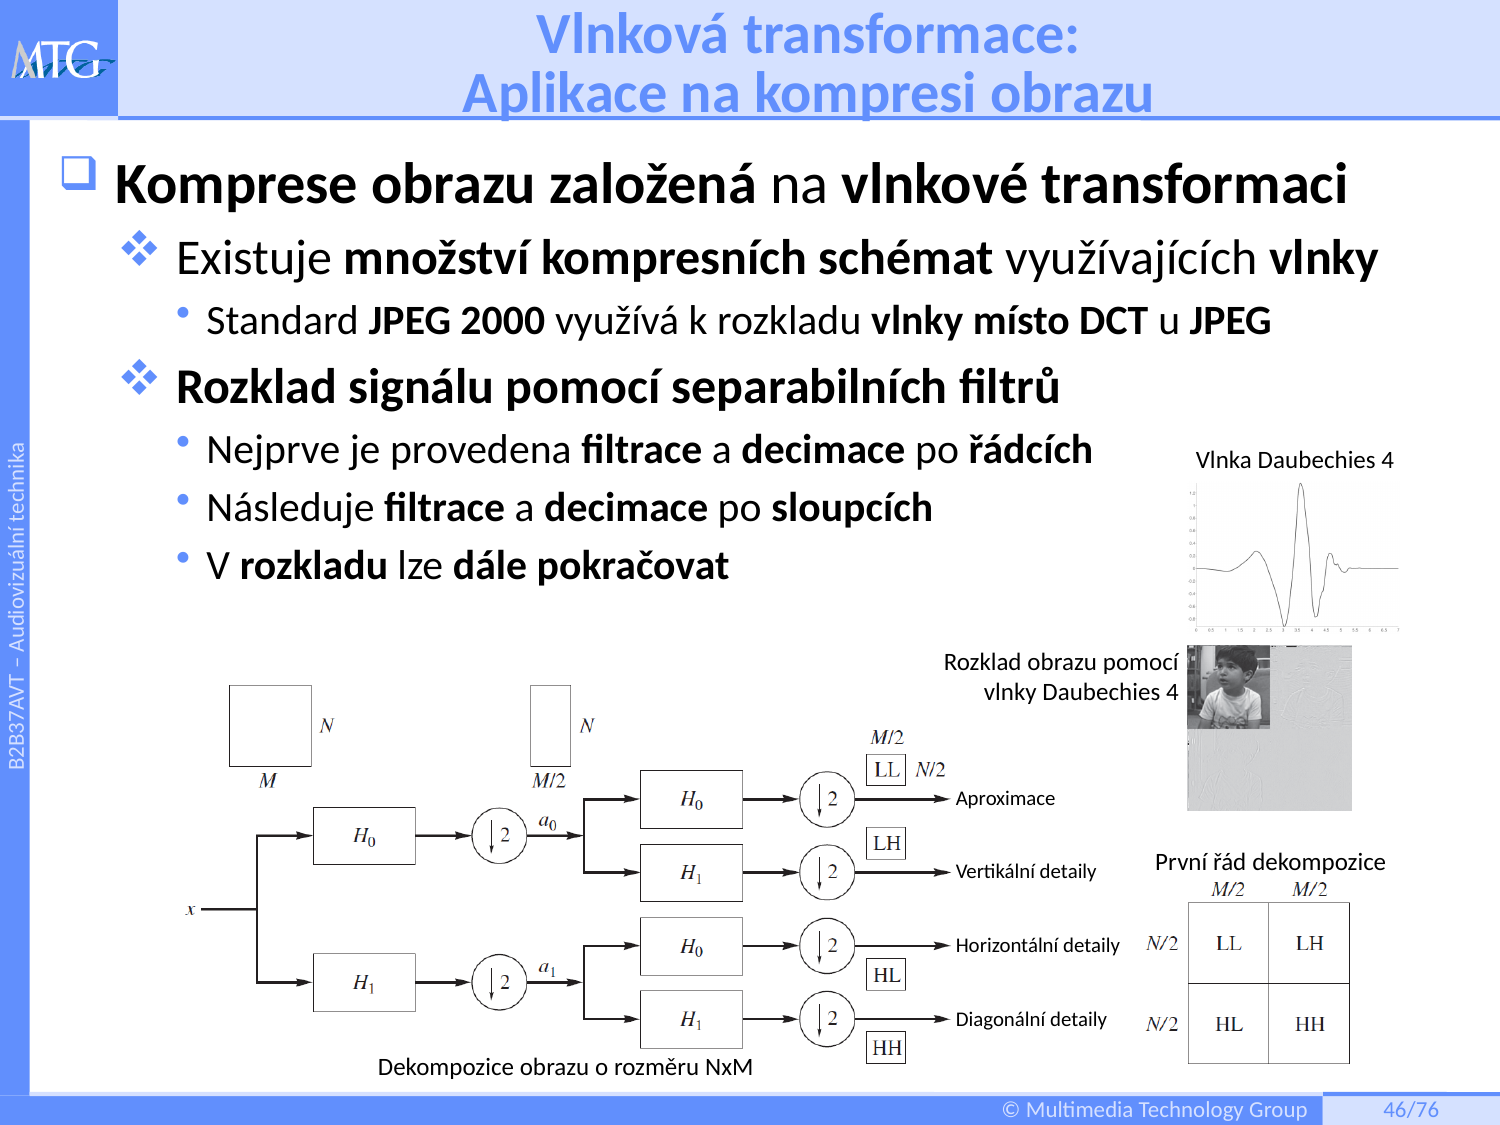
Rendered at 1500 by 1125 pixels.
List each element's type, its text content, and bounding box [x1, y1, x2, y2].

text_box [170, 675, 1140, 1082]
picture [1186, 645, 1352, 811]
picture [10, 40, 116, 78]
title Vlnková transformace: Aplikace na kompresi obrazu [118, 0, 1500, 119]
text_box Rozklad obrazu pomocí vlnky Daubechies 4 [939, 645, 1180, 706]
list Komprese obrazu založená na vlnkové transformaci Existuje množství kompresních schémat využívajících vlnky Standard JPEG 2000 využívá k rozkladu vlnky místo DCT u JPEG Rozklad signálu pomocí separabilních filtrů Nejprve je provedena filtrace a decimace po řádcích Následuje filtrace a decimace po sloupcích V rozkladu lze dále pokračovat [44, 137, 1471, 1094]
slide_number 45/76 [1322, 1095, 1500, 1125]
text_box Vlnka Daubechies 4 [1155, 443, 1395, 474]
picture [1186, 481, 1400, 634]
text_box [1145, 845, 1400, 1079]
